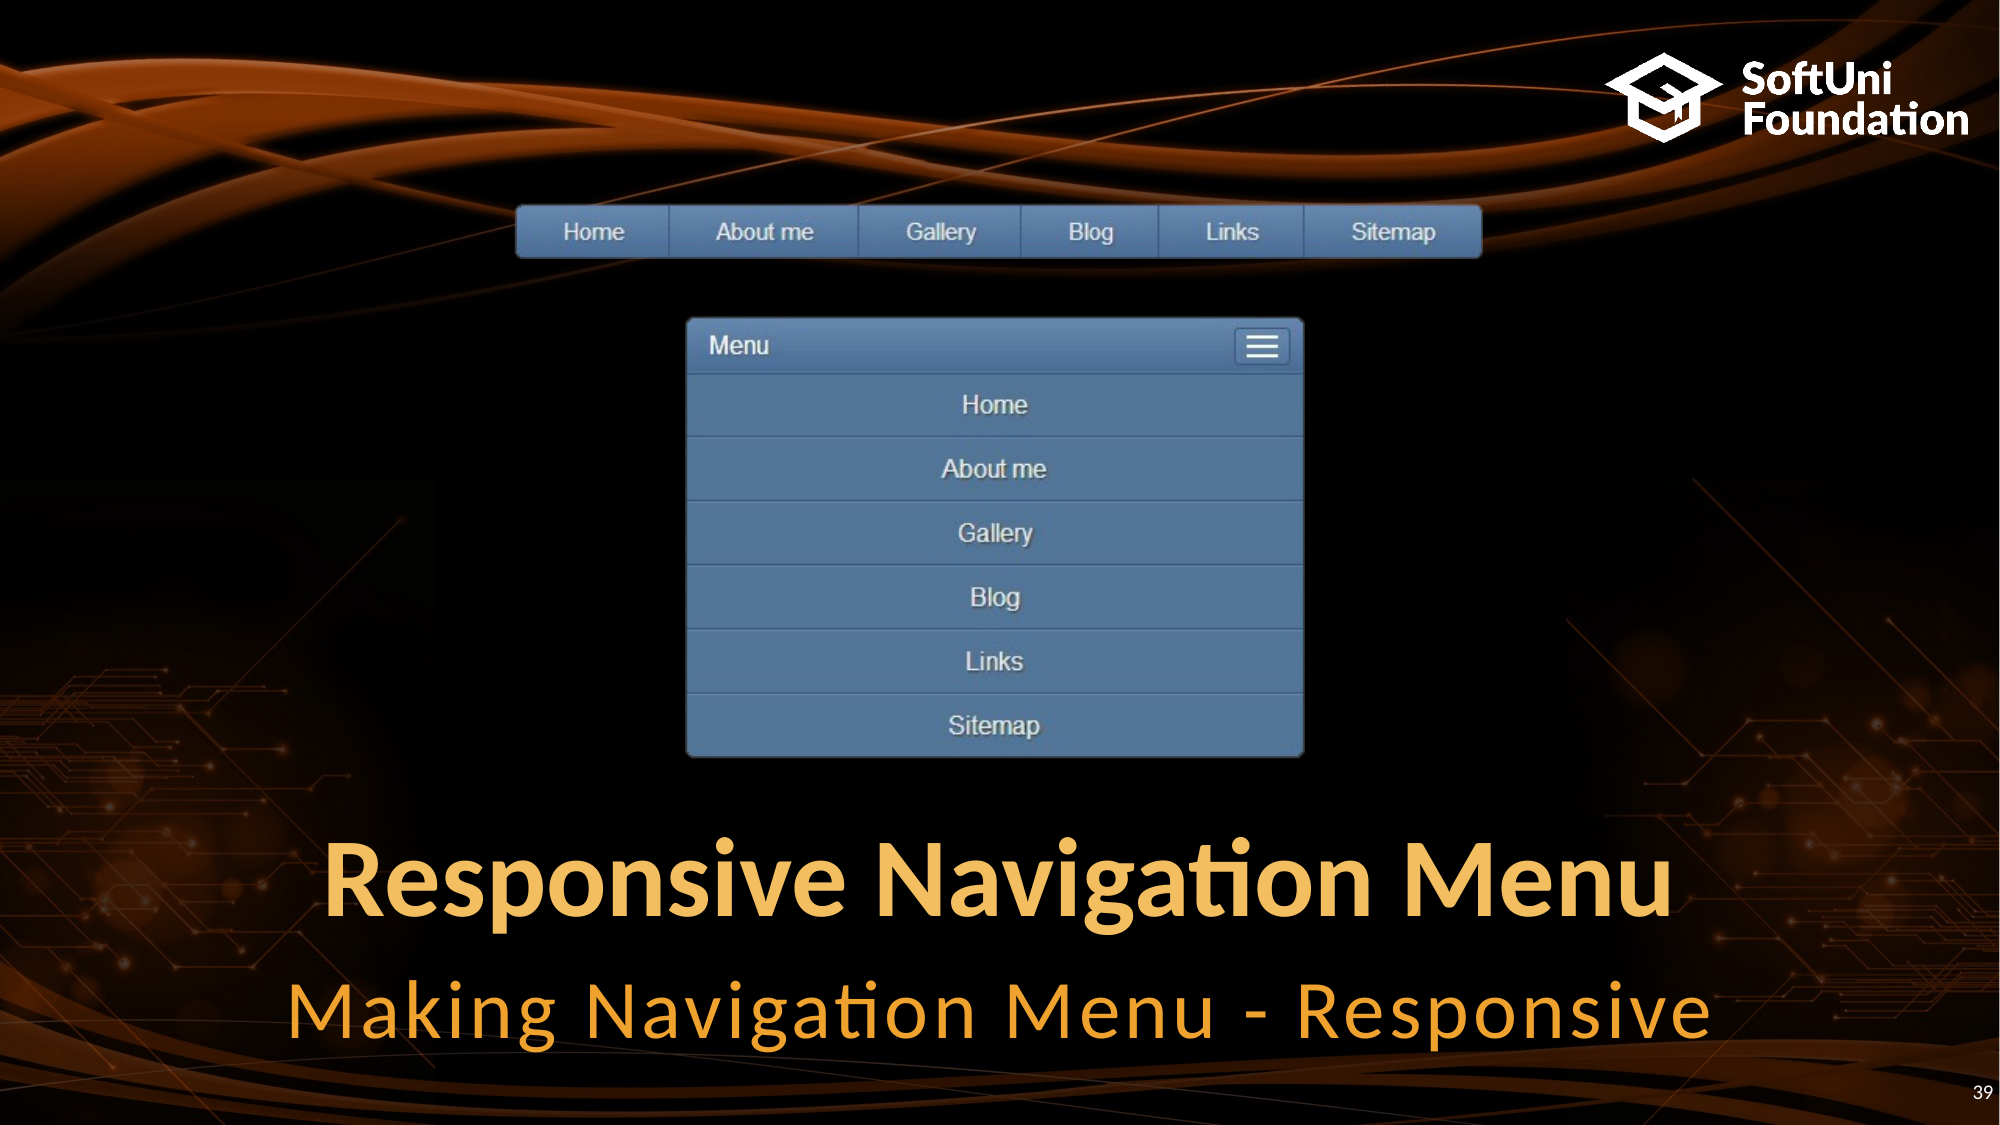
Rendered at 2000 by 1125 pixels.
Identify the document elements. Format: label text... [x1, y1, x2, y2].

slide_number 39 [1929, 1074, 2000, 1108]
title Responsive Navigation Menu [149, 812, 1850, 944]
picture [0, 0, 2000, 1125]
list Making Navigation Menu - Responsive [149, 944, 1850, 1062]
